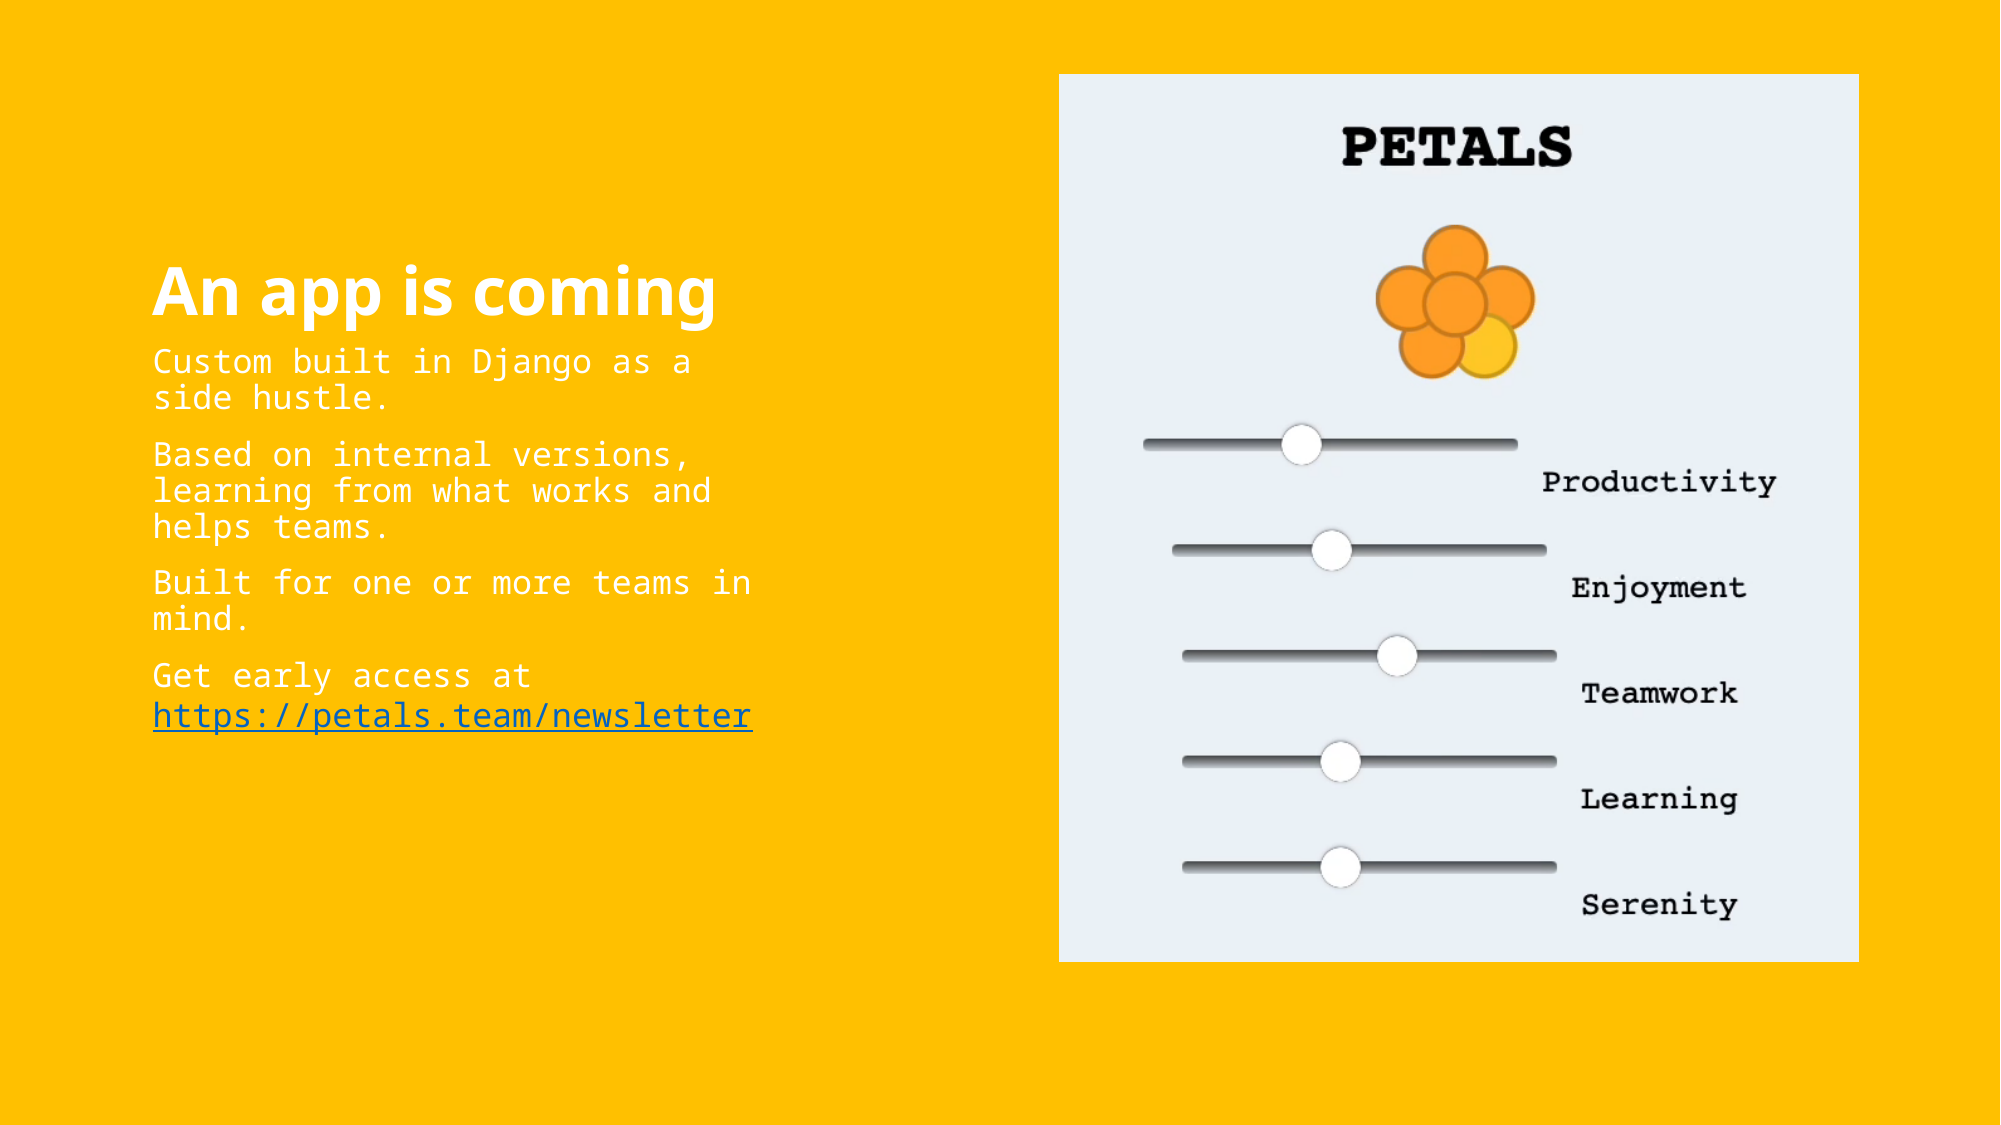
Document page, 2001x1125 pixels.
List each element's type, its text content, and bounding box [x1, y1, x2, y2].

title An app is coming [137, 75, 783, 337]
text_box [1058, 73, 1860, 963]
list Custom built in Django as a side hustle. Based on internal versions, learning from what works and helps teams. Built for one or more teams in mind. Get early access at https://petals.team/newsletter [137, 337, 783, 963]
